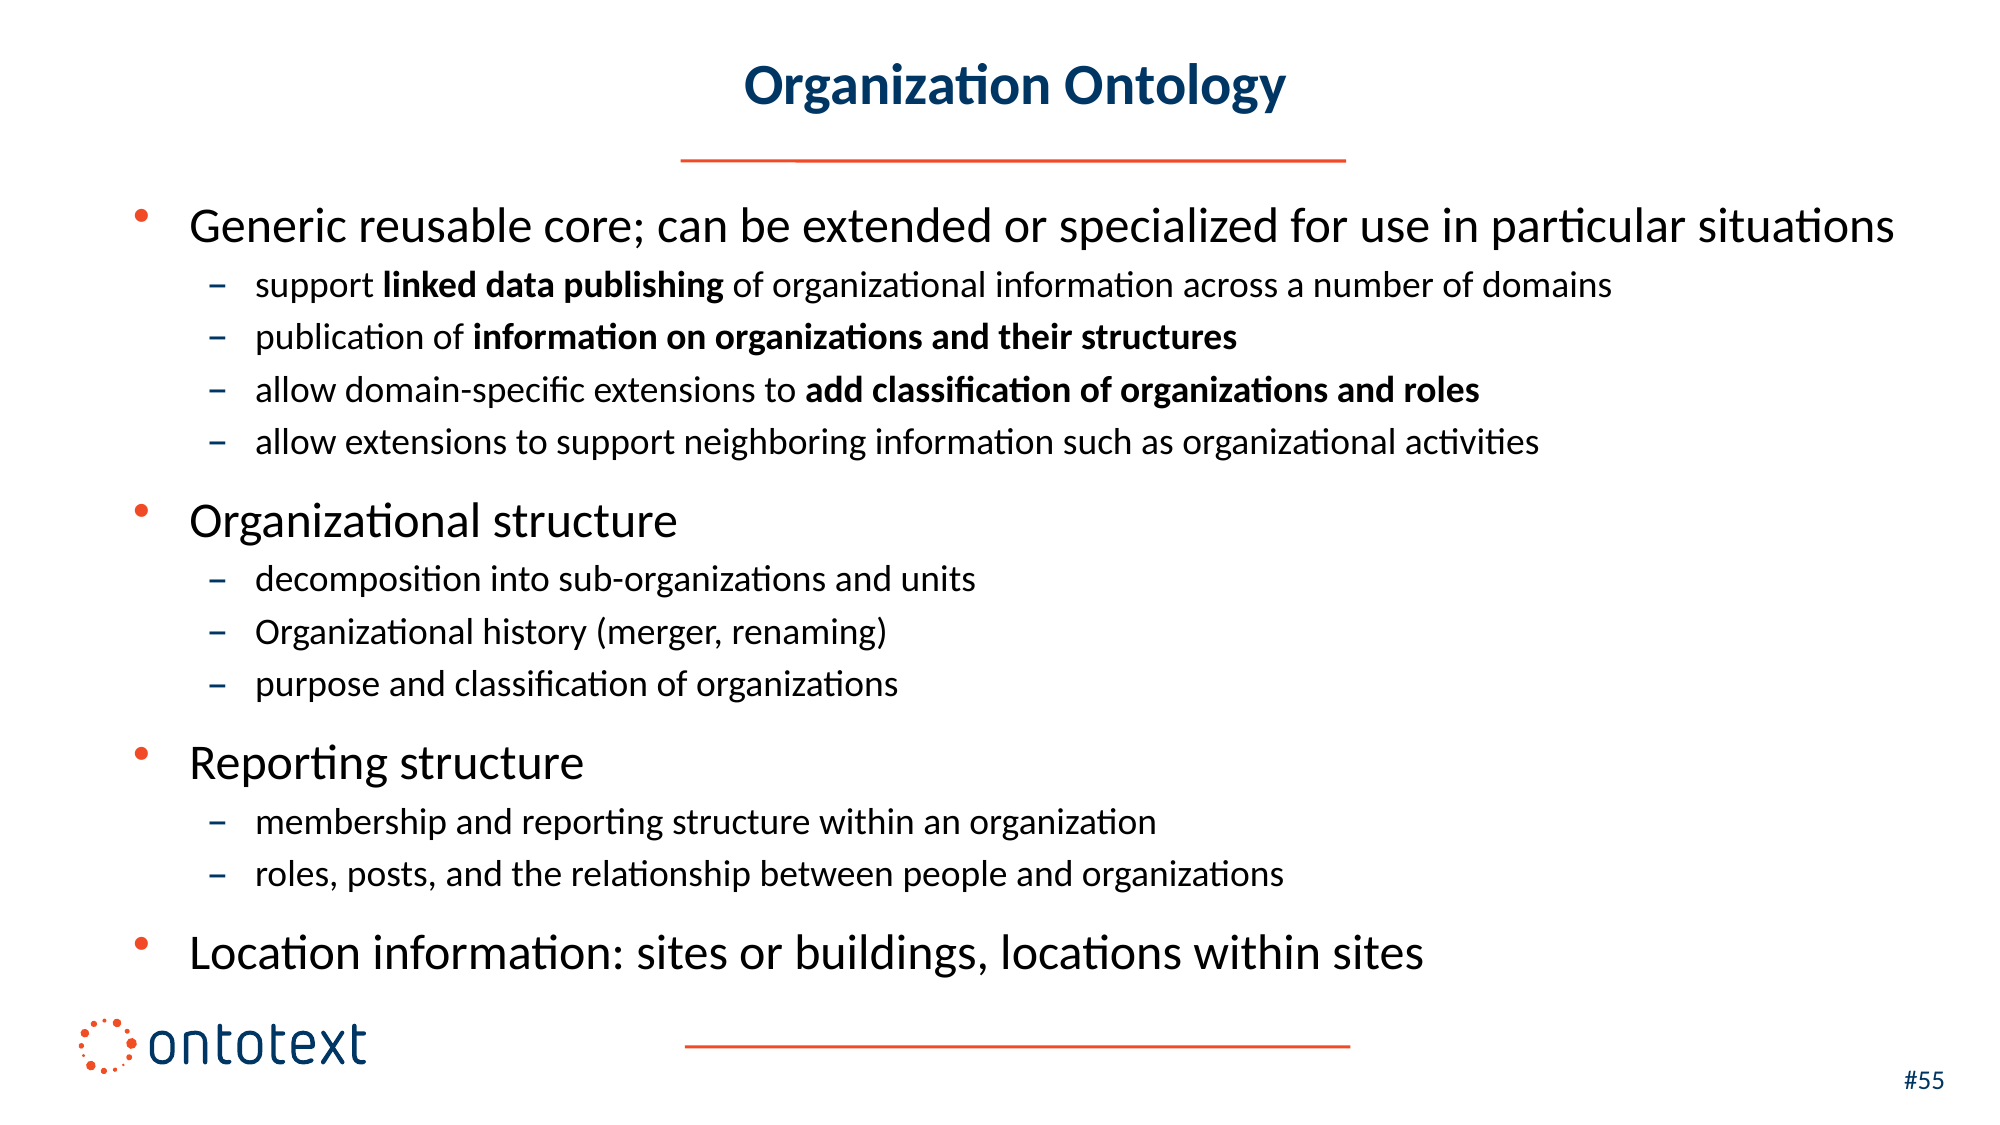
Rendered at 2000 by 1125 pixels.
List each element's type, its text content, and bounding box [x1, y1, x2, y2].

list Generic reusable core; can be extended or specialized for use in particular situations support linked data publishing of organizational information across a number of domains publication of information on organizations and their structures allow domain-specific extensions to add classification of organizations and roles allow extensions to support neighboring information such as organizational activities Organizational structure decomposition into sub-organizations and units Organizational history (merger, renaming) purpose and classification of organizations Reporting structure membership and reporting structure within an organization roles, posts, and the relationship between people and organizations Location information: sites or buildings, locations within sites [117, 184, 1929, 1000]
slide_number #55 [1796, 1054, 1961, 1105]
title Organization Ontology [102, 0, 1929, 162]
